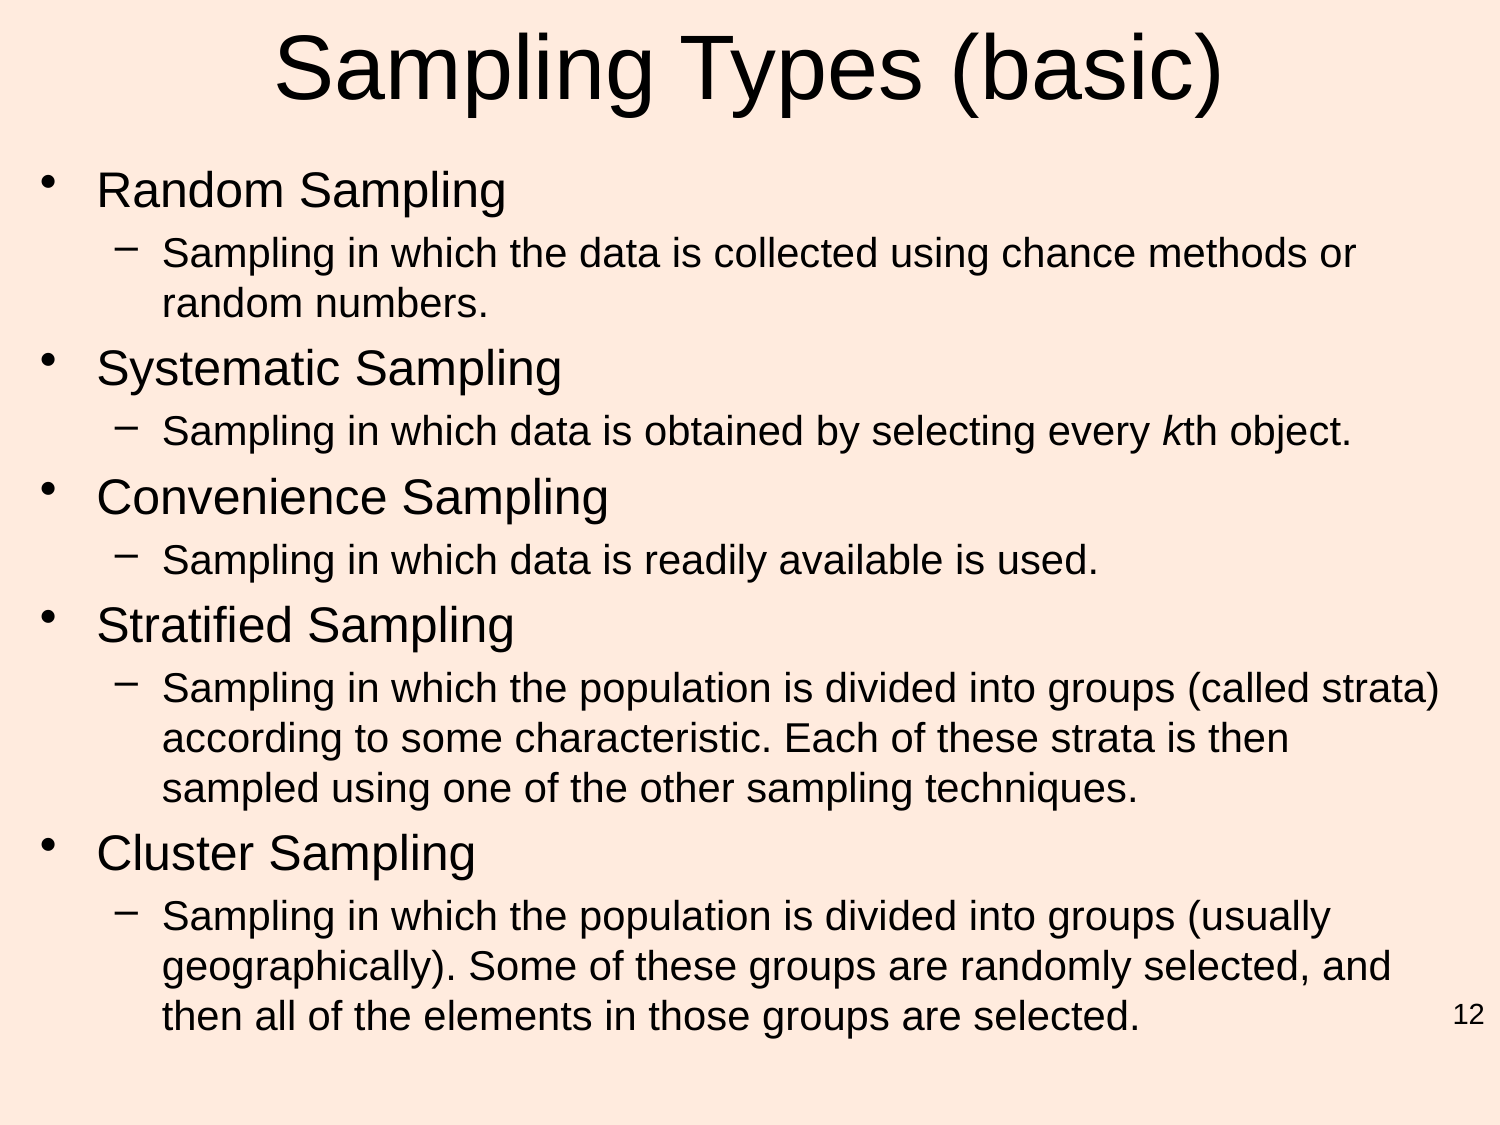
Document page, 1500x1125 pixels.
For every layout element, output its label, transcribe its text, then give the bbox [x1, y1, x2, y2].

list Random Sampling Sampling in which the data is collected using chance methods or random numbers. Systematic Sampling Sampling in which data is obtained by selecting every kth object. Convenience Sampling Sampling in which data is readily available is used. Stratified Sampling Sampling in which the population is divided into groups (called strata) according to some characteristic. Each of these strata is then sampled using one of the other sampling techniques. Cluster Sampling Sampling in which the population is divided into groups (usually geographically). Some of these groups are randomly selected, and then all of the elements in those groups are selected. [24, 149, 1463, 1100]
title Sampling Types (basic) [112, 0, 1388, 125]
slide_number 12 [1187, 987, 1500, 1063]
